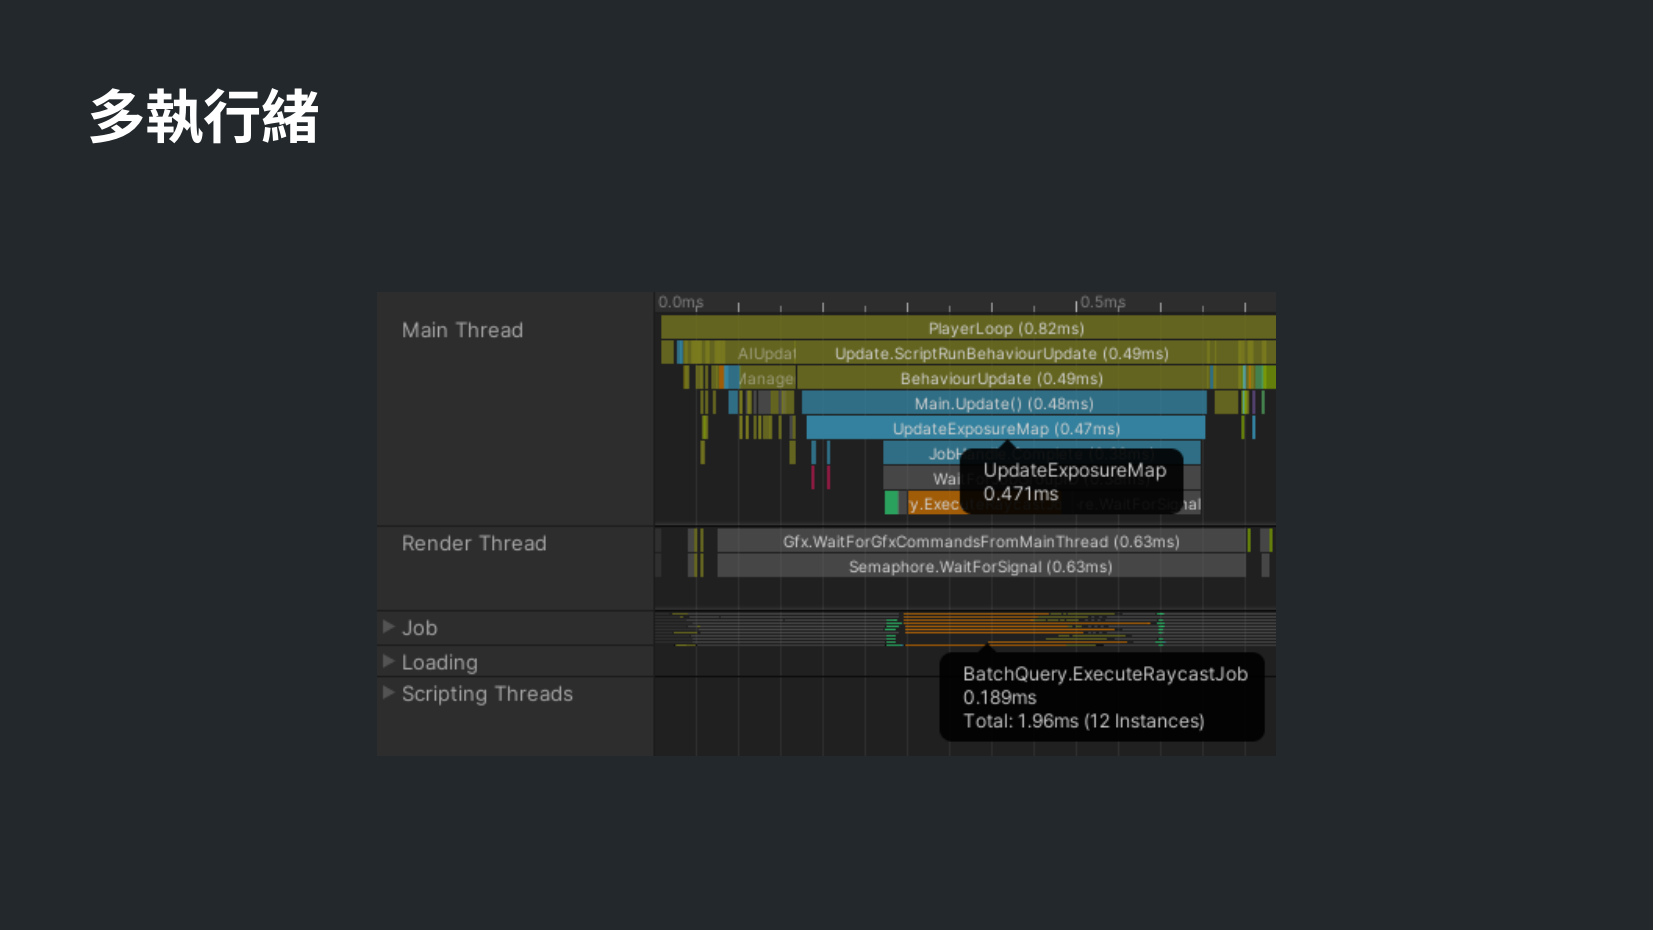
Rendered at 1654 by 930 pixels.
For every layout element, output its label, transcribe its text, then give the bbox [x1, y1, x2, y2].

picture [376, 292, 1276, 756]
text_box 多執行緒 [72, 72, 525, 211]
